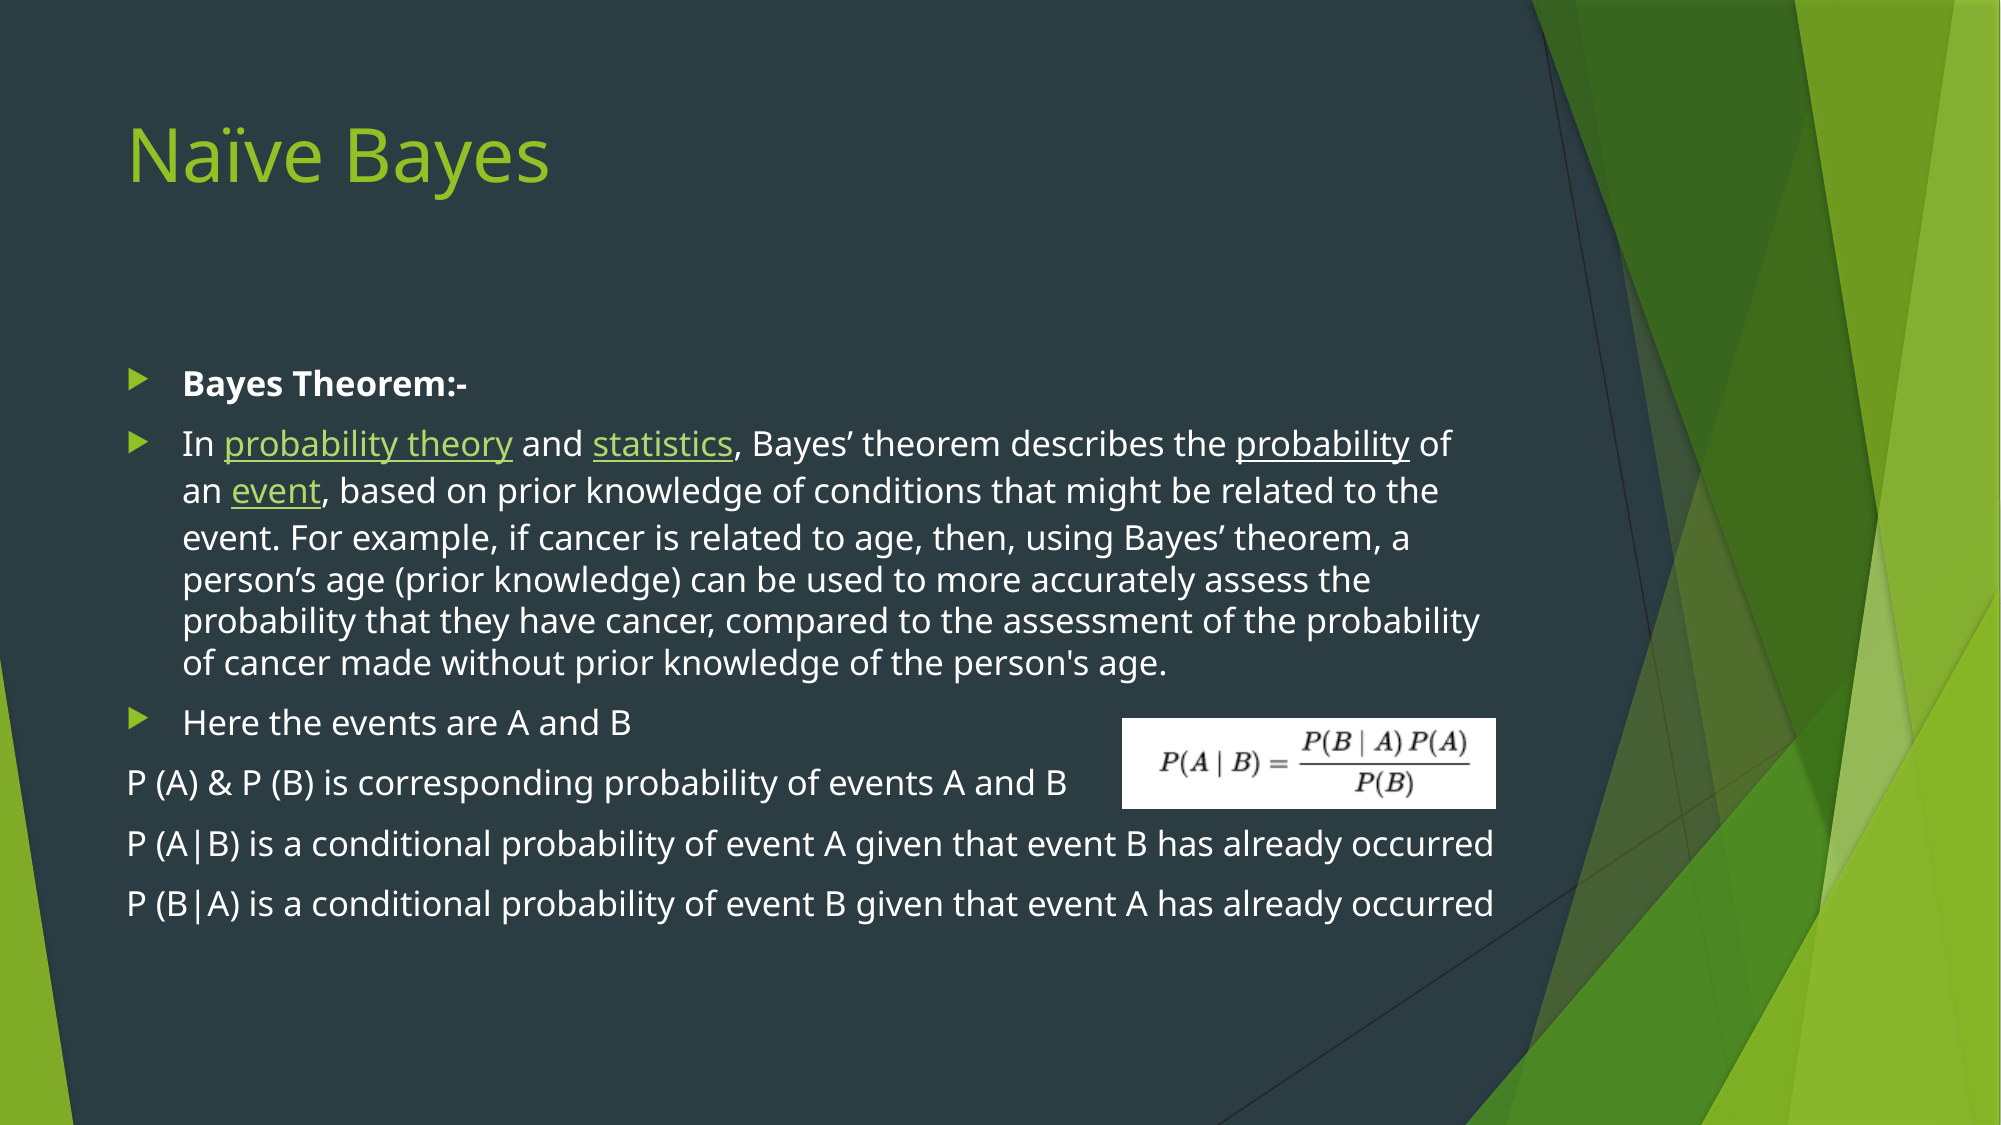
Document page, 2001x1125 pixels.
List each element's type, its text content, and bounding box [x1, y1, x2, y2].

list Bayes Theorem:- In probability theory and statistics, Bayes’ theorem describes the probability of an event, based on prior knowledge of conditions that might be related to the event. For example, if cancer is related to age, then, using Bayes’ theorem, a person’s age (prior knowledge) can be used to more accurately assess the probability that they have cancer, compared to the assessment of the probability of cancer made without prior knowledge of the person's age. Here the events are A and B P (A) & P (B) is corresponding probability of events A and B P (A|B) is a conditional probability of event A given that event B has already occurred P (B|A) is a conditional probability of event B given that event A has already occurred [111, 354, 1522, 992]
title Naïve Bayes [111, 99, 1522, 317]
picture [1121, 717, 1497, 810]
